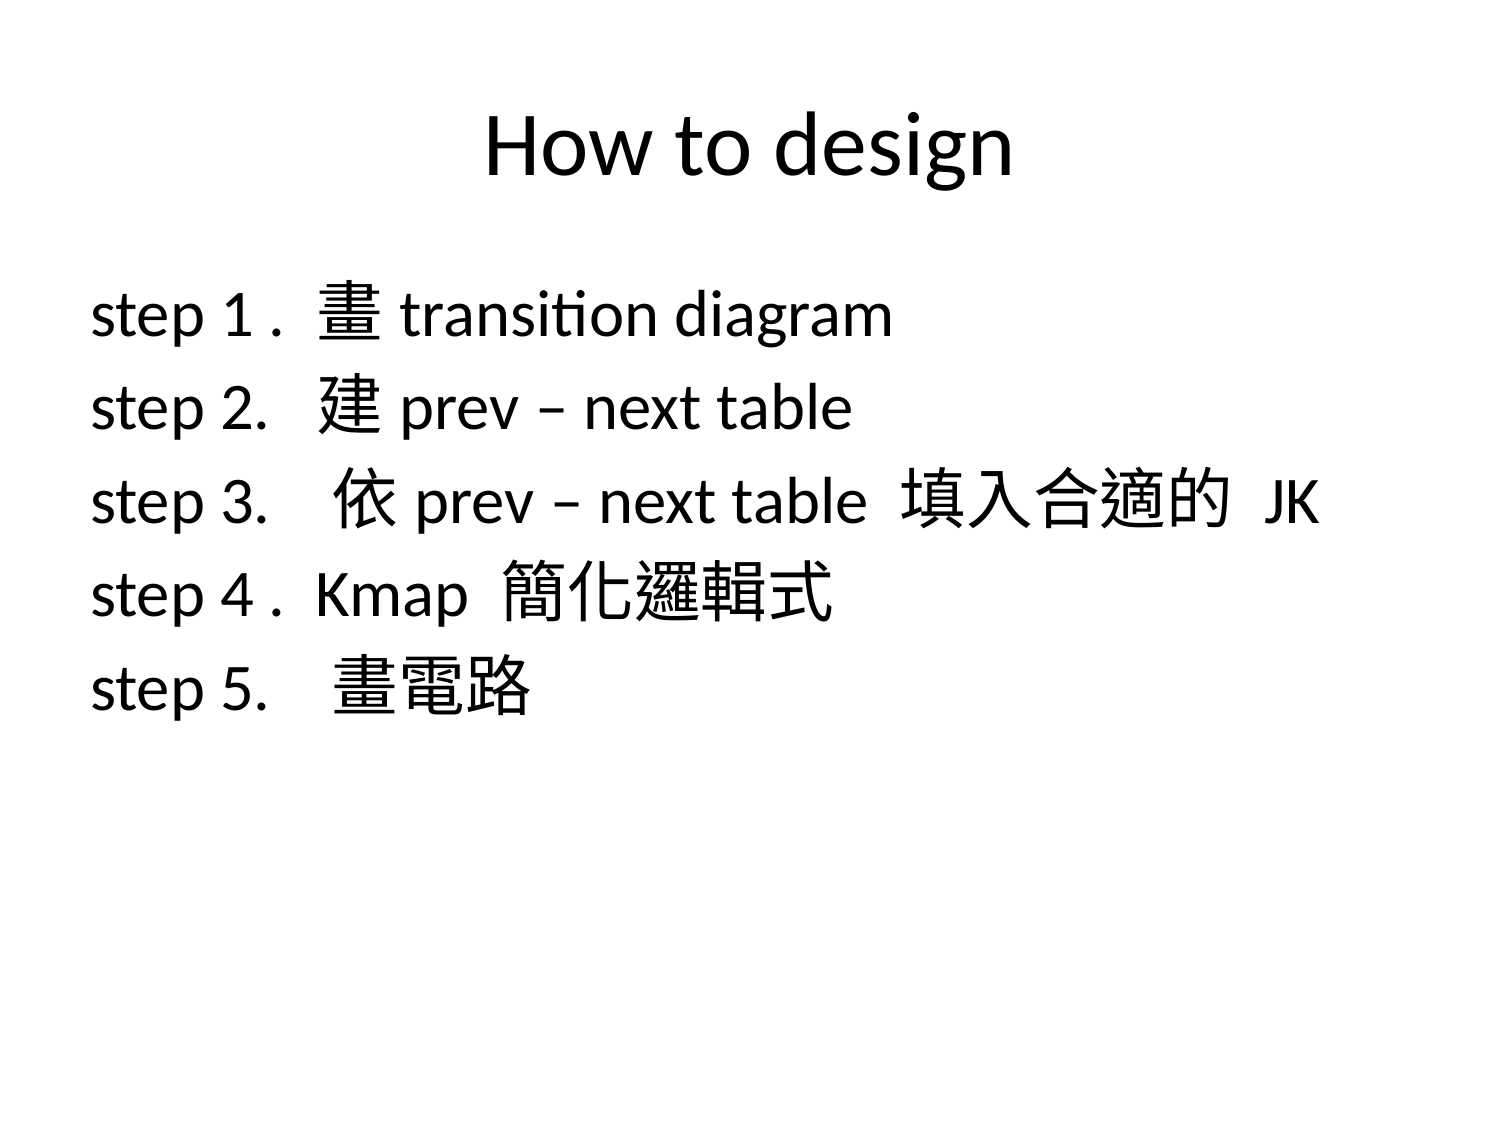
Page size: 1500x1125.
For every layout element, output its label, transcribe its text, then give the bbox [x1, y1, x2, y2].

title How to design [75, 45, 1425, 233]
list step 1 . 畫transition diagram step 2. 建prev – next table step 3. 依prev – next table 填入合適的 JK step 4 . Kmap 簡化邏輯式 step 5. 畫電路 [75, 262, 1425, 1005]
